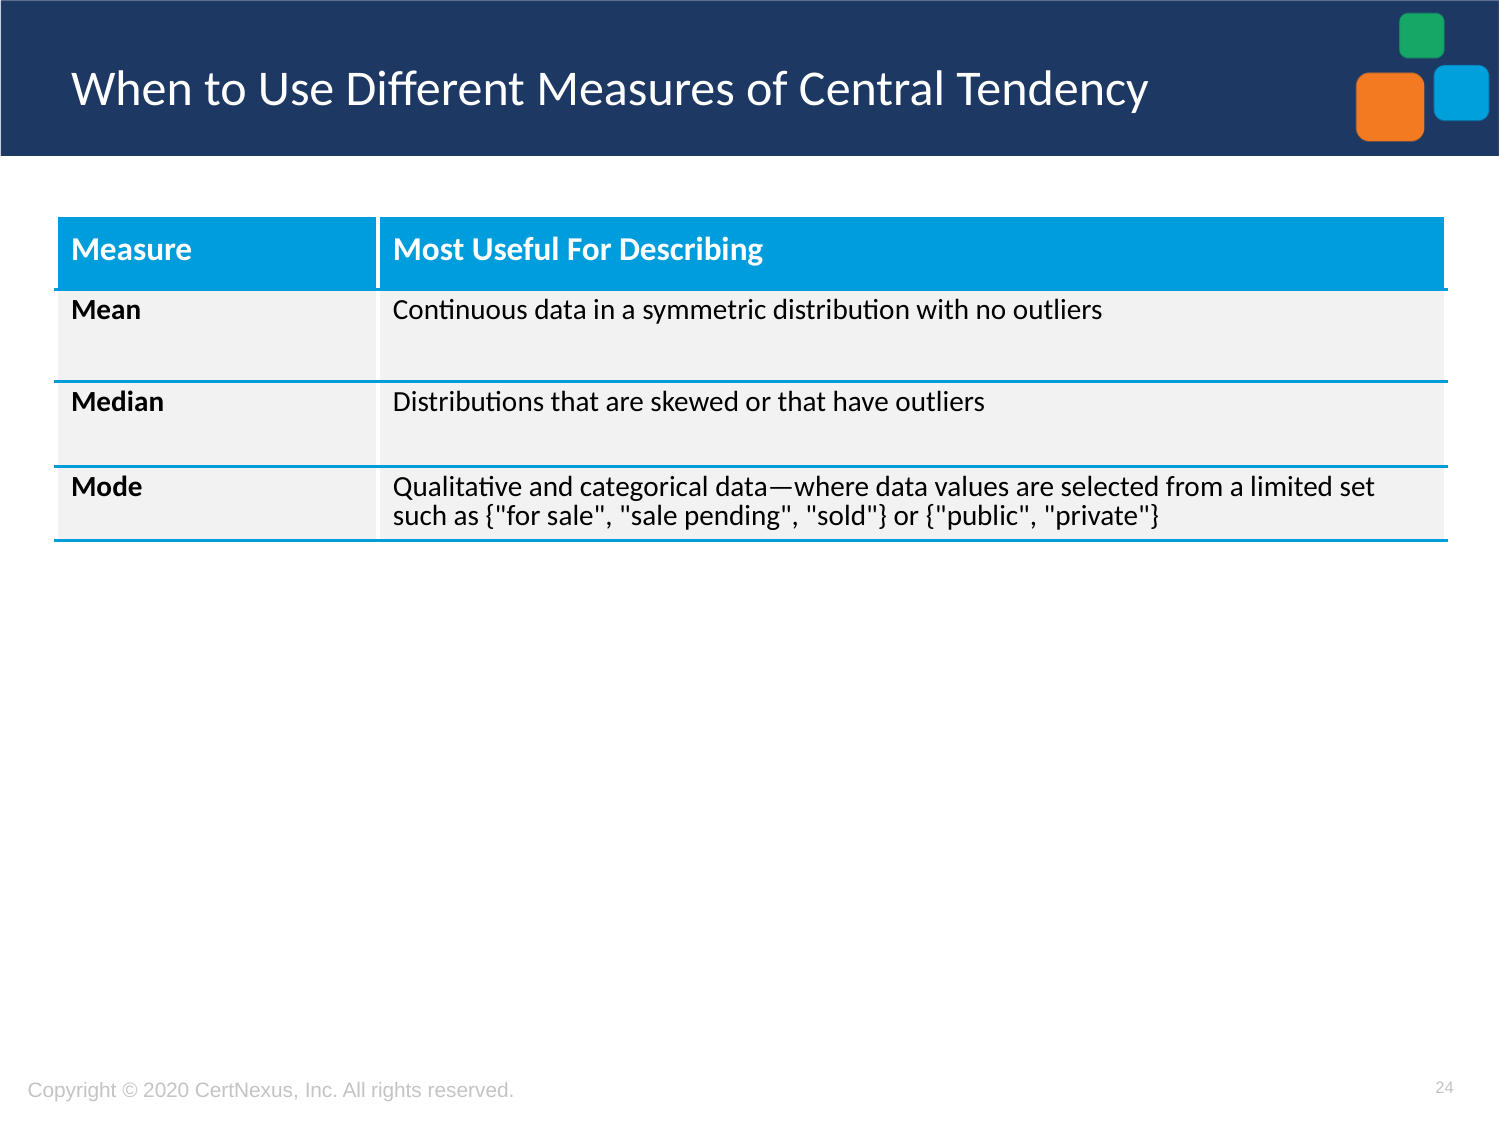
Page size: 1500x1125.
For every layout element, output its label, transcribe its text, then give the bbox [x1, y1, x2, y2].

title When to Use Different Measures of Central Tendency [56, 16, 1350, 155]
table_cell Median [58, 383, 376, 465]
table_header Most Useful For Describing [380, 217, 1444, 288]
table_cell Distributions that are skewed or that have outliers [380, 383, 1444, 465]
table_cell Mean [58, 291, 376, 380]
table_header Measure [58, 217, 376, 288]
slide_number 24 [1118, 1057, 1469, 1118]
picture [0, 0, 1500, 156]
table_cell Mode [58, 468, 376, 539]
table_cell Continuous data in a symmetric distribution with no outliers [380, 291, 1444, 380]
table_cell Qualitative and categorical data—where data values are selected from a limited set such as {"for sale", "sale pending", "sold"} or {"public", "private"} [380, 468, 1444, 539]
